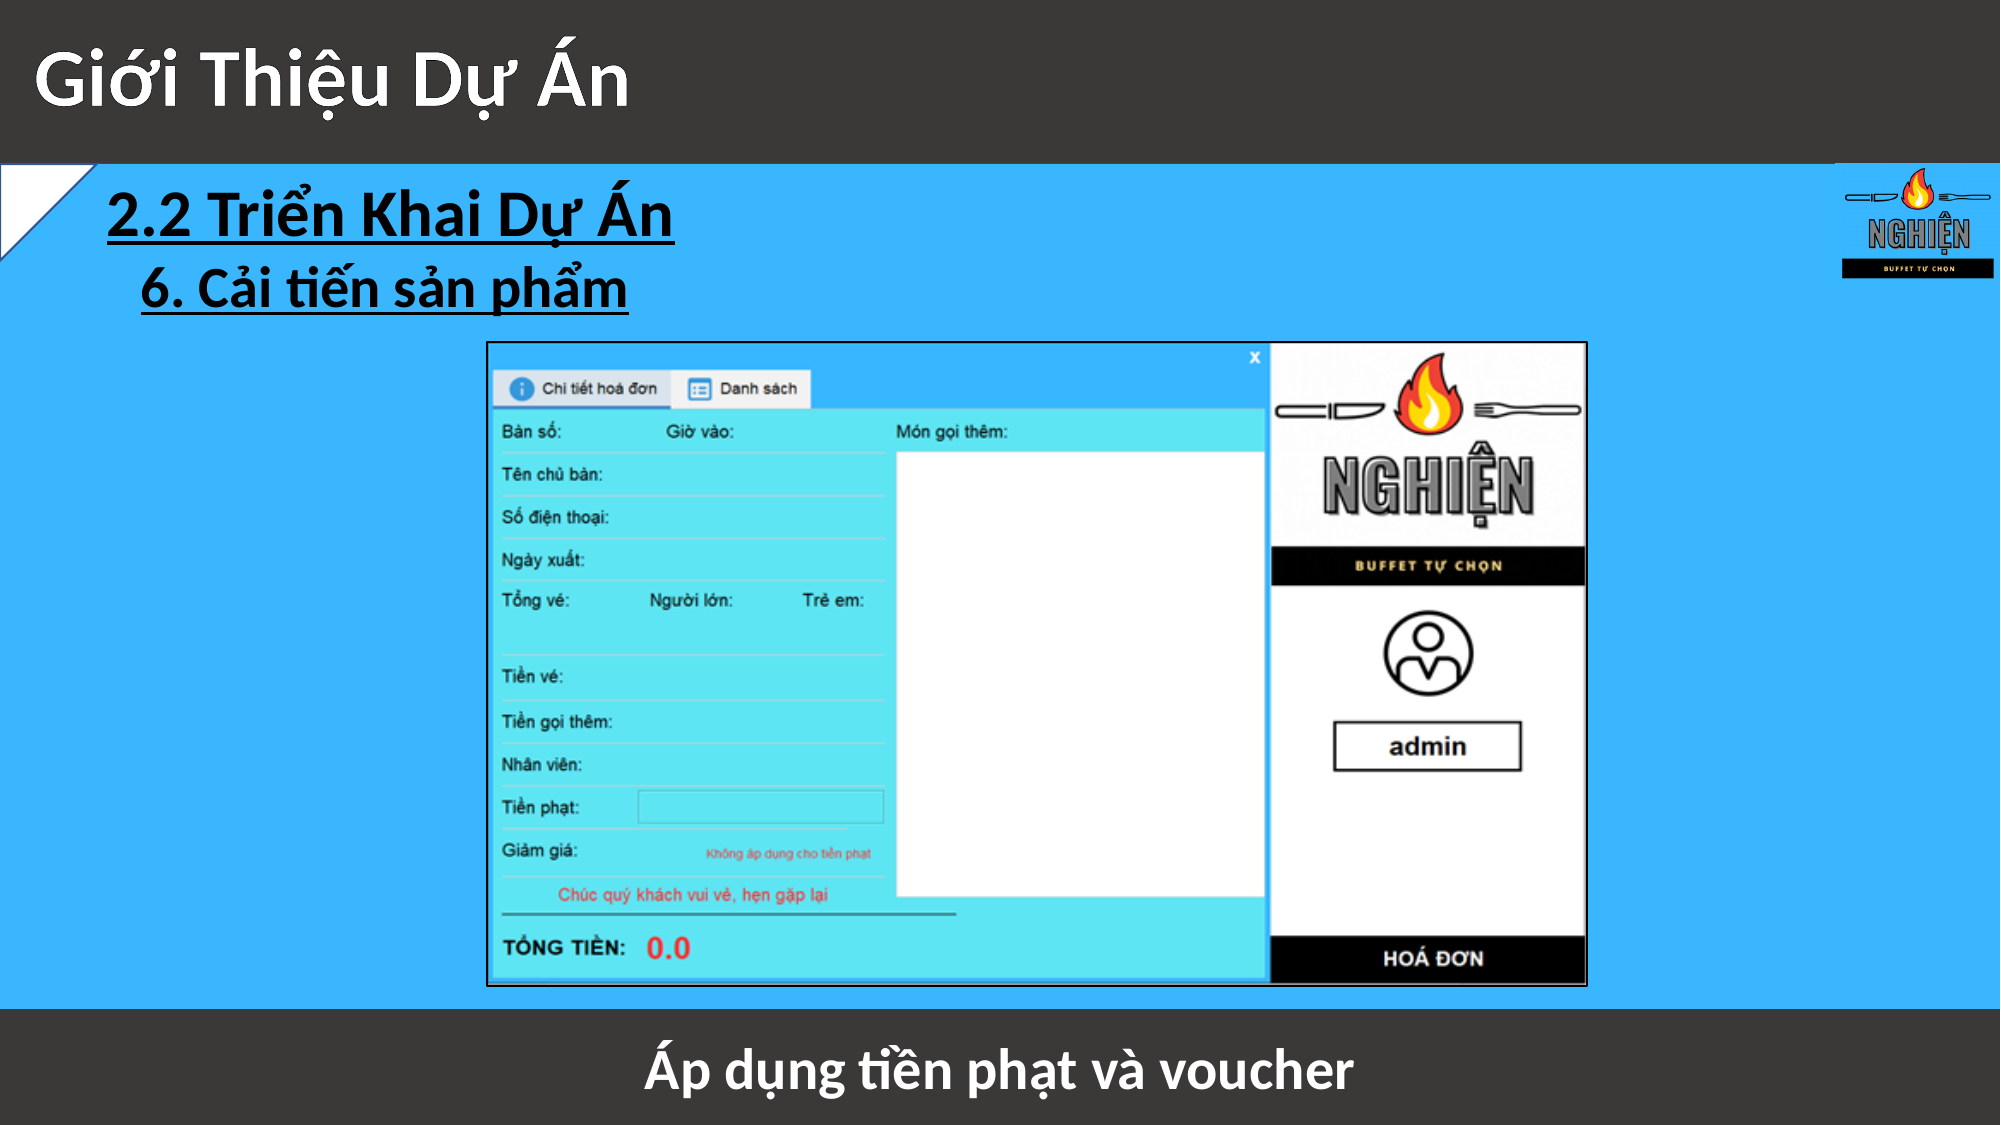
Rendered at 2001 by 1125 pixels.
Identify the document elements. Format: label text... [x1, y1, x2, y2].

picture [487, 342, 1587, 985]
picture [1835, 163, 2000, 282]
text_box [0, 163, 2000, 1009]
text_box Áp dụng tiền phạt và voucher [629, 1023, 1371, 1109]
text_box Giới Thiệu Dự Án [0, 15, 724, 131]
